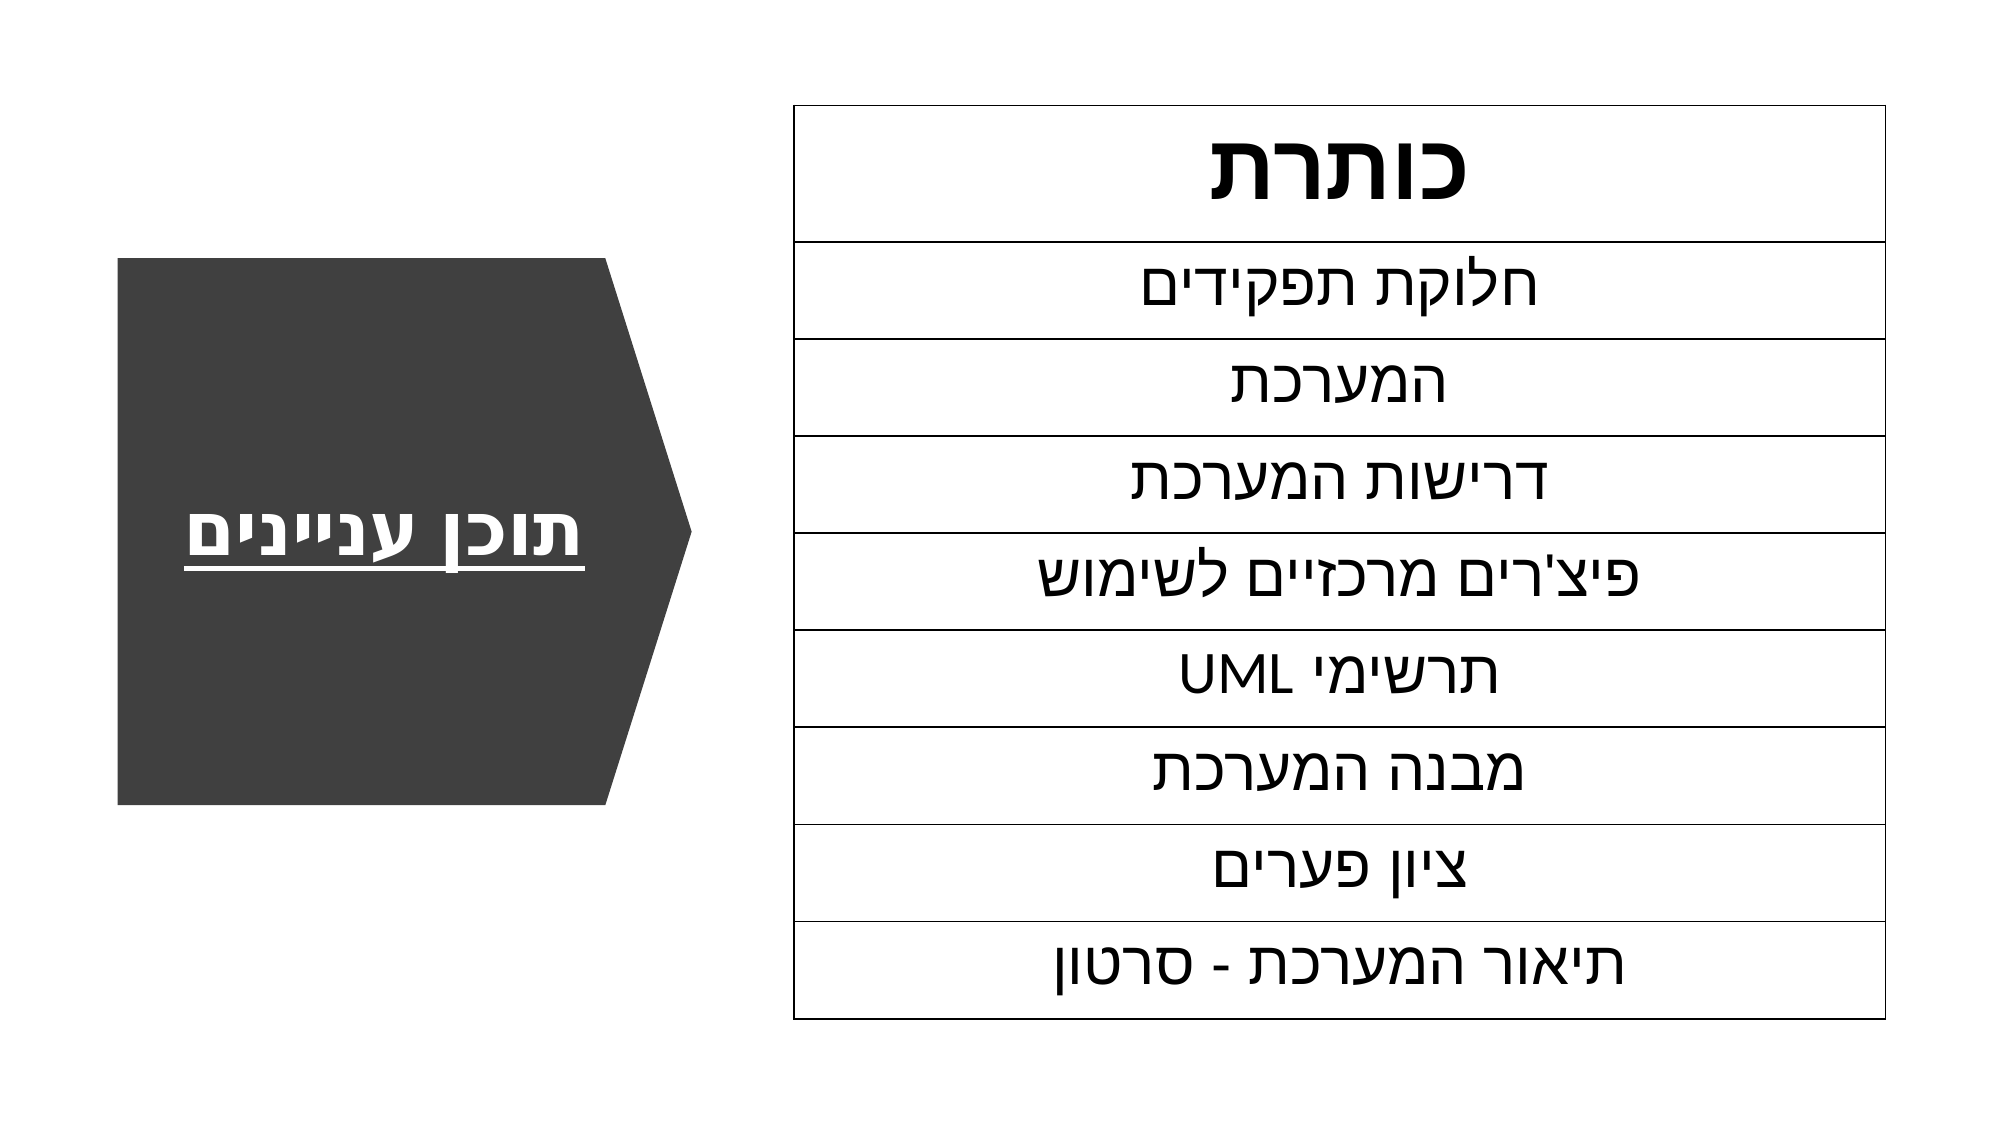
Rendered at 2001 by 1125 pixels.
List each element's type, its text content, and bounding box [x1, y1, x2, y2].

table_cell ציון פערים [795, 825, 1885, 921]
table_cell תרשימי UML [795, 631, 1885, 726]
table_cell המערכת [795, 340, 1885, 435]
table_cell תיאור המערכת - סרטון [795, 922, 1885, 1018]
table_cell מבנה המערכת [795, 728, 1885, 824]
text_box תוכן עניינים [168, 322, 601, 741]
table_cell חלוקת תפקידים [795, 243, 1885, 338]
table_cell דרישות המערכת [795, 437, 1885, 532]
table_header כותרת [795, 106, 1885, 241]
table_cell פיצ'רים מרכזיים לשימוש [795, 534, 1885, 629]
text_box [116, 257, 693, 807]
